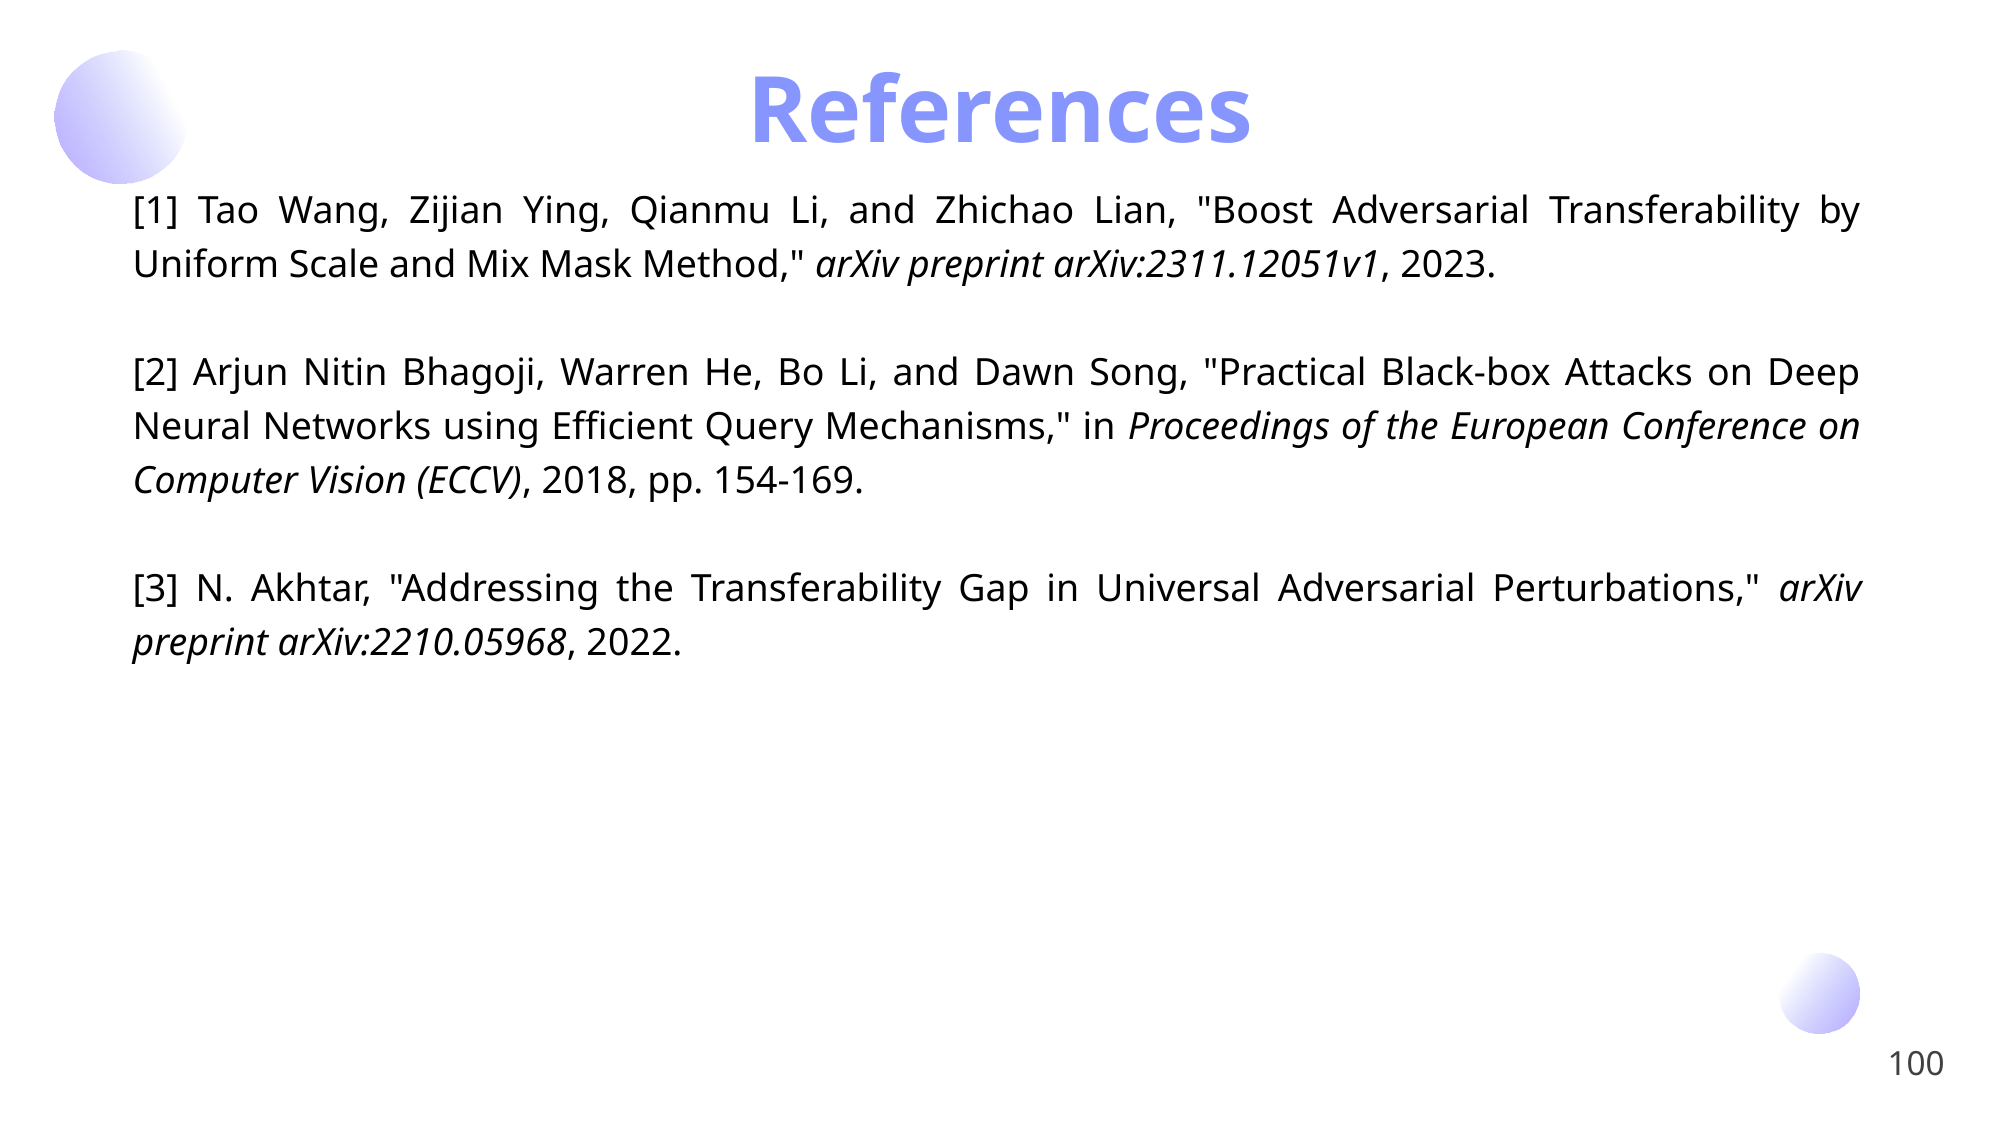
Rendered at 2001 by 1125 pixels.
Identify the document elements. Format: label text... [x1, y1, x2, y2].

text_box References [381, 43, 1619, 169]
text_box [1778, 952, 1860, 1034]
text_box [54, 50, 188, 184]
text_box [1] Tao Wang, Zijian Ying, Qianmu Li, and Zhichao Lian, "Boost Adversarial Transferability by Uniform Scale and Mix Mask Method," arXiv preprint arXiv:2311.12051v1, 2023. [2] Arjun Nitin Bhagoji, Warren He, Bo Li, and Dawn Song, "Practical Black-box Attacks on Deep Neural Networks using Efficient Query Mechanisms," in Proceedings of the European Conference on Computer Vision (ECCV), 2018, pp. 154-169. [3] N. Akhtar, "Addressing the Transferability Gap in Universal Adversarial Perturbations," arXiv preprint arXiv:2210.05968, 2022. [117, 169, 1877, 671]
